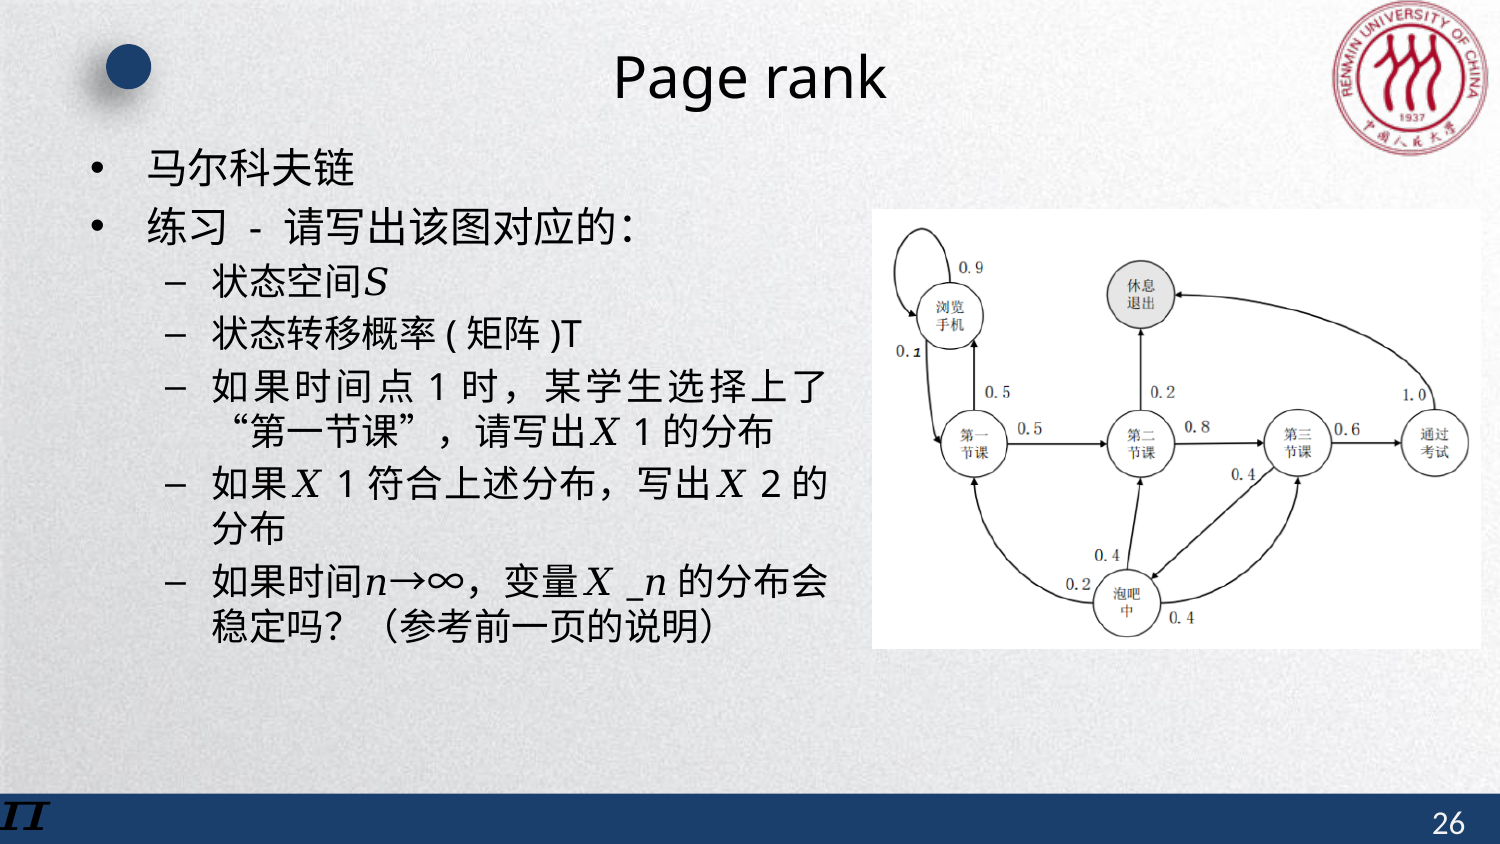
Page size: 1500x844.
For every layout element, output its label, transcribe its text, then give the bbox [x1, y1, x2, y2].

picture [0, 0, 1500, 793]
title Page rank [75, 33, 1425, 116]
list 马尔科夫链 练习 - 请写出该图对应的： 状态空间𝑆 状态转移概率(矩阵)T 如果时间点1时，某学生选择上了“第一节课”，请写出𝑋1的分布 如果𝑋1符合上述分布，写出𝑋2的分布 如果时间𝑛→∞，变量𝑋_𝑛的分布会稳定吗？（参考前一页的说明） [75, 134, 845, 781]
